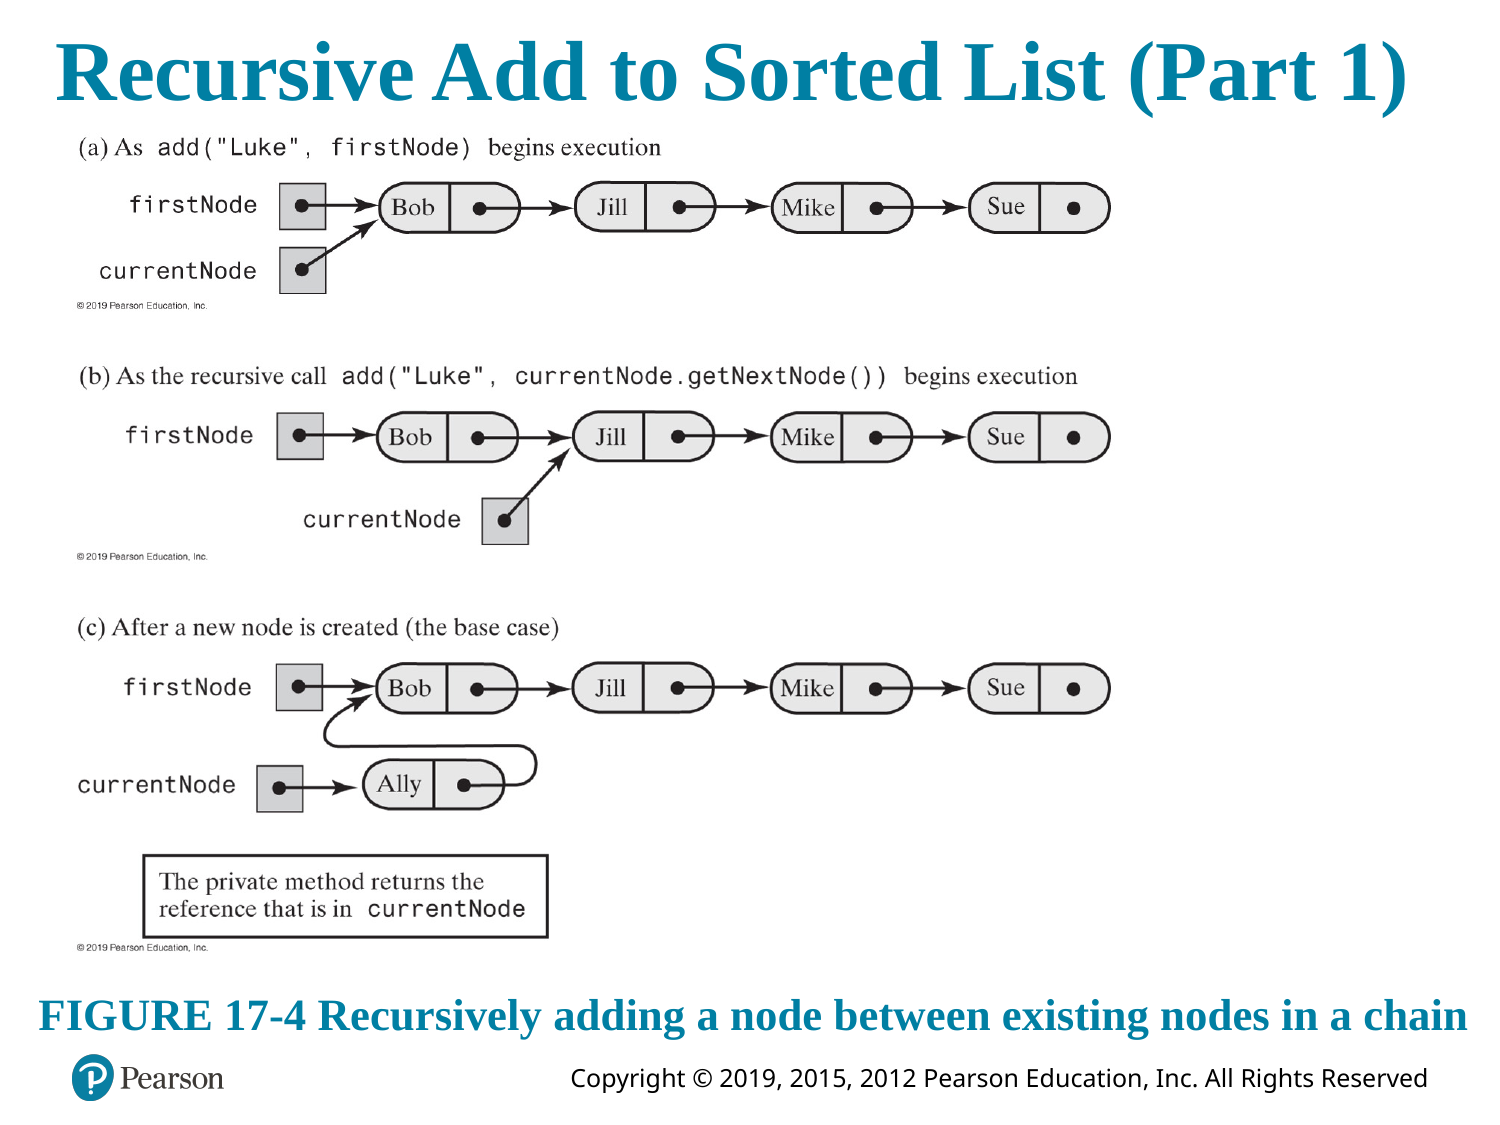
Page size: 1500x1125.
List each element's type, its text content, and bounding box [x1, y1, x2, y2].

list FIGURE 17-4 Recursively adding a node between existing nodes in a chain [22, 921, 1500, 1056]
picture [80, 1063, 106, 1088]
picture [72, 611, 1115, 956]
picture [72, 1087, 83, 1101]
title Recursive Add to Sorted List (Part 1) [40, 0, 1438, 133]
picture [72, 1056, 83, 1070]
picture [98, 1056, 224, 1101]
picture [72, 132, 1115, 315]
picture [72, 360, 1115, 566]
